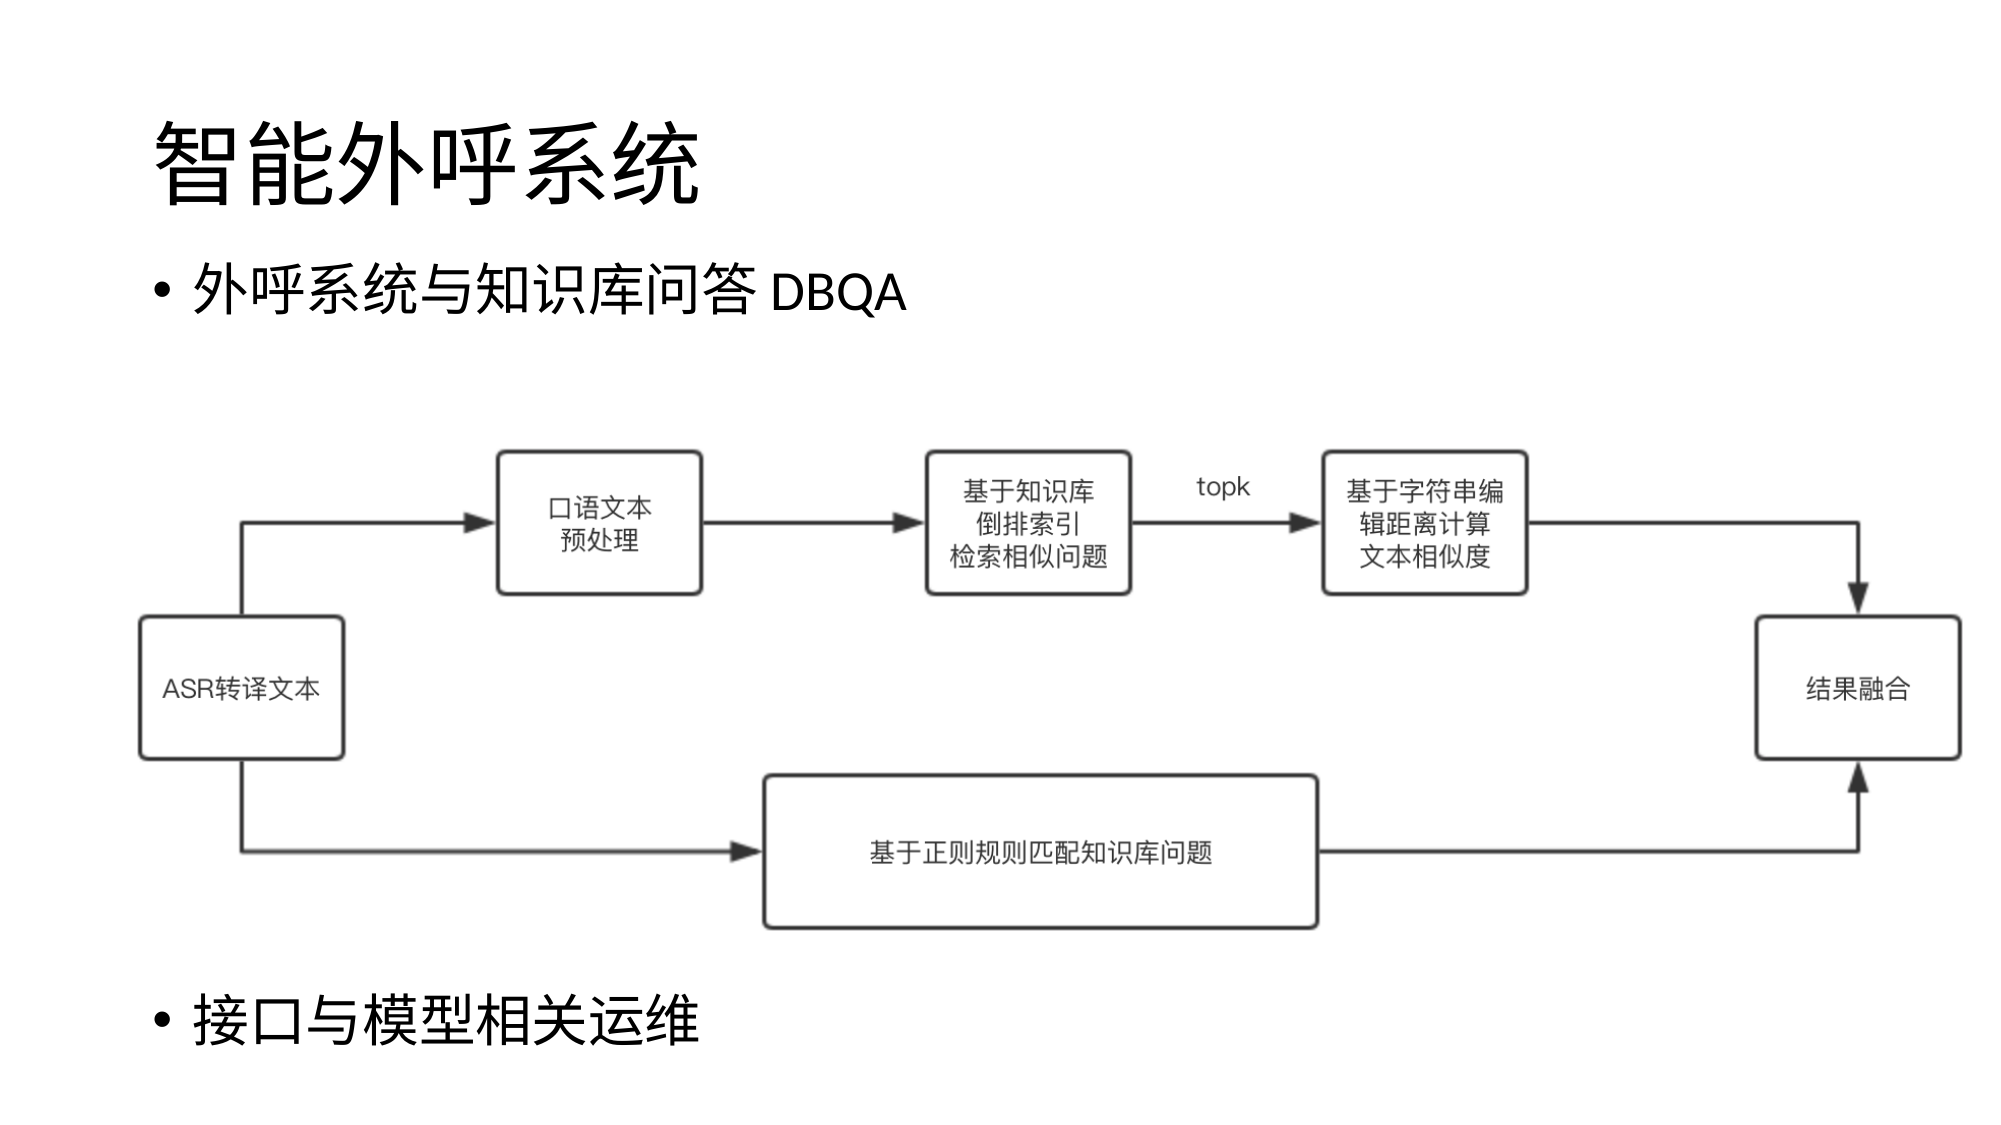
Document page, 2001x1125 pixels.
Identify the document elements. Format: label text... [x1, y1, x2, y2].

title 智能外呼系统 [137, 59, 1863, 254]
list 外呼系统与知识库问答DBQA 接口与模型相关运维 [137, 932, 1925, 1066]
picture [136, 417, 1968, 932]
list 外呼系统与知识库问答DBQA 接口与模型相关运维 [137, 254, 1925, 417]
